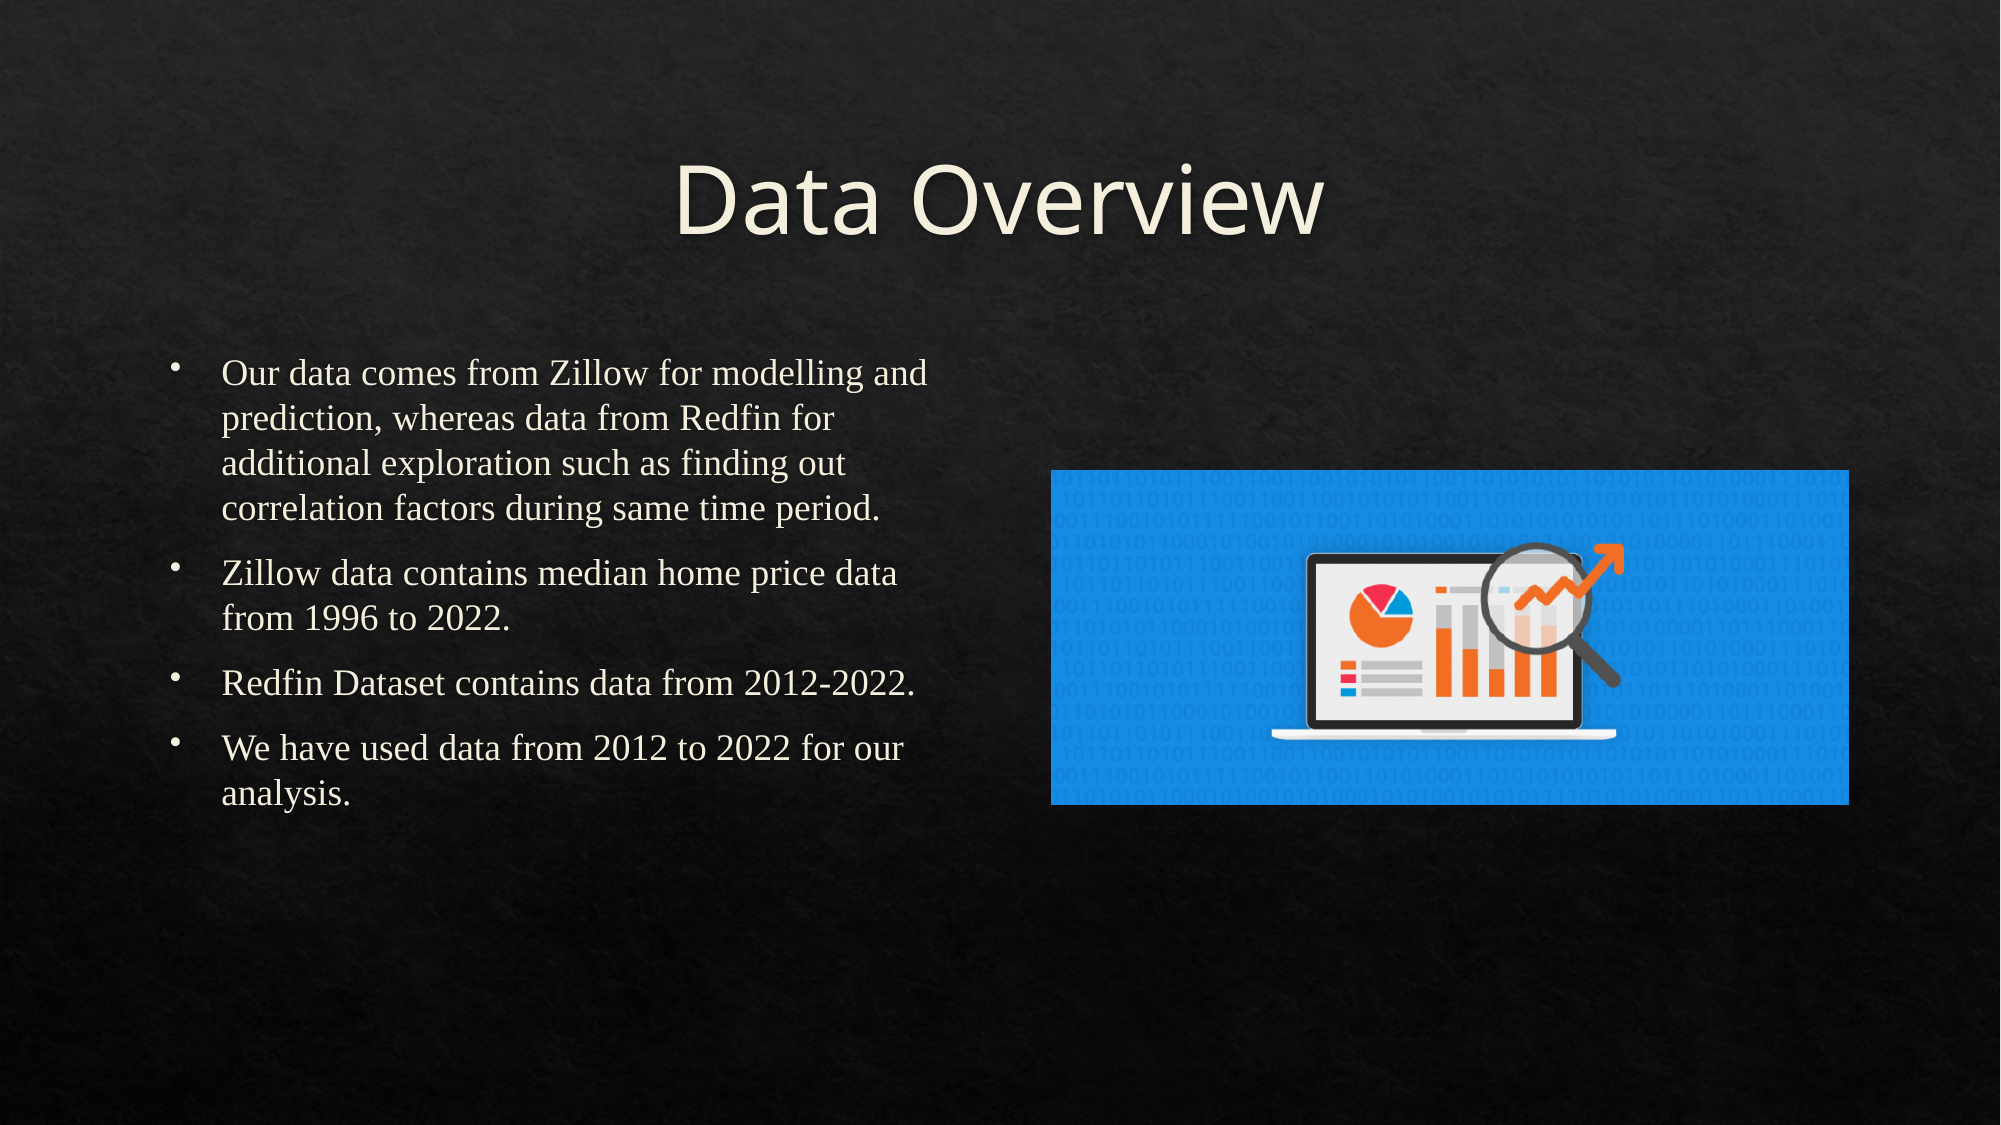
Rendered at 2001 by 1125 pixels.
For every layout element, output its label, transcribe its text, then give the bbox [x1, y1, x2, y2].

picture [1051, 470, 1849, 806]
title Data Overview [149, 99, 1849, 307]
list Our data comes from Zillow for modelling and prediction, whereas data from Redfin for additional exploration such as finding out correlation factors during same time period. Zillow data contains median home price data from 1996 to 2022. Redfin Dataset contains data from 2012-2022. We have used data from 2012 to 2022 for our analysis. [149, 340, 947, 935]
